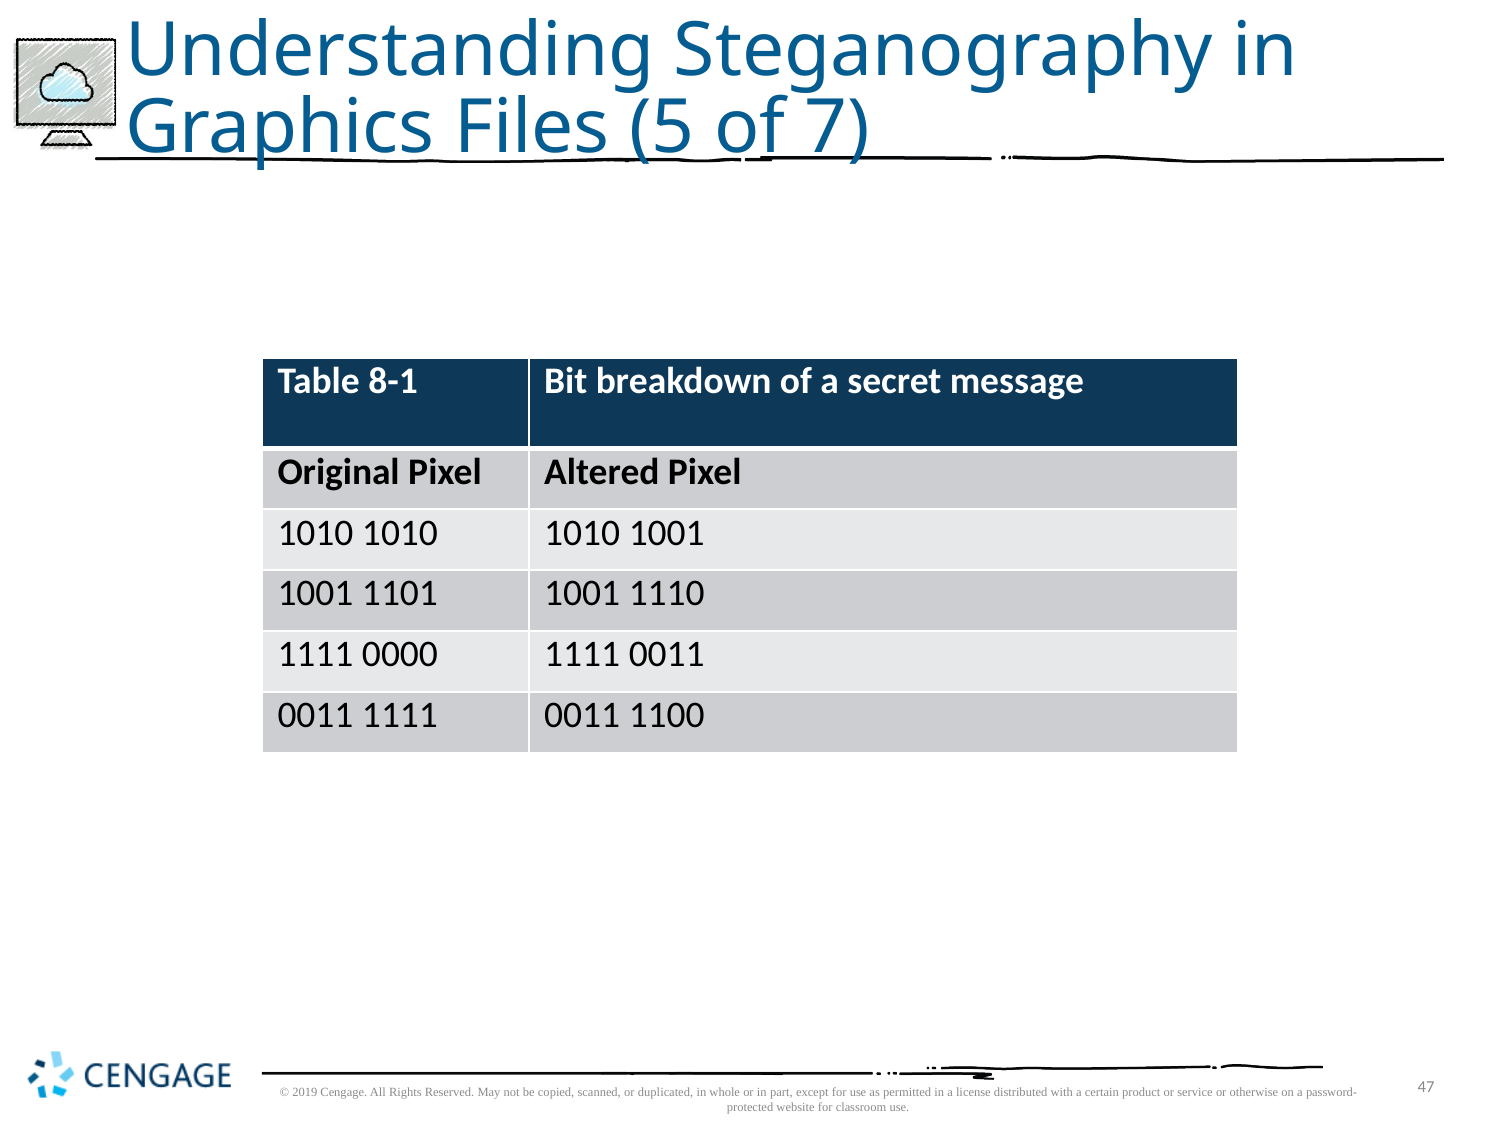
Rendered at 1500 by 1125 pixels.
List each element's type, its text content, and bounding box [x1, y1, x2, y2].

table_cell 0011 1100 [530, 693, 1237, 752]
table_cell 1001 1110 [530, 571, 1237, 630]
picture [7, 1037, 244, 1111]
picture [261, 1064, 1323, 1079]
table_cell 1111 0000 [263, 632, 528, 691]
table_cell Original Pixel [263, 451, 528, 508]
title Understanding Steganography in Graphics Files (5 of 7) [125, 13, 1442, 169]
picture [95, 155, 125, 163]
footer © 2019 Cengage. All Rights Reserved. May not be copied, scanned, or duplicated, in whole or in part, except for use as permitted in a license distributed with a certain product or service or otherwise on a password-protected website for classroom use. [261, 1079, 1375, 1120]
picture [12, 36, 117, 151]
table_cell 1111 0011 [530, 632, 1237, 691]
table_cell 1010 1010 [263, 510, 528, 569]
table_cell 1010 1001 [530, 510, 1237, 569]
table_cell 1001 1101 [263, 571, 528, 630]
table_cell Altered Pixel [530, 451, 1237, 508]
table_header Table 8-1 [263, 359, 528, 446]
table_cell 0011 1111 [263, 693, 528, 752]
table_header Bit breakdown of a secret message [530, 359, 1237, 446]
